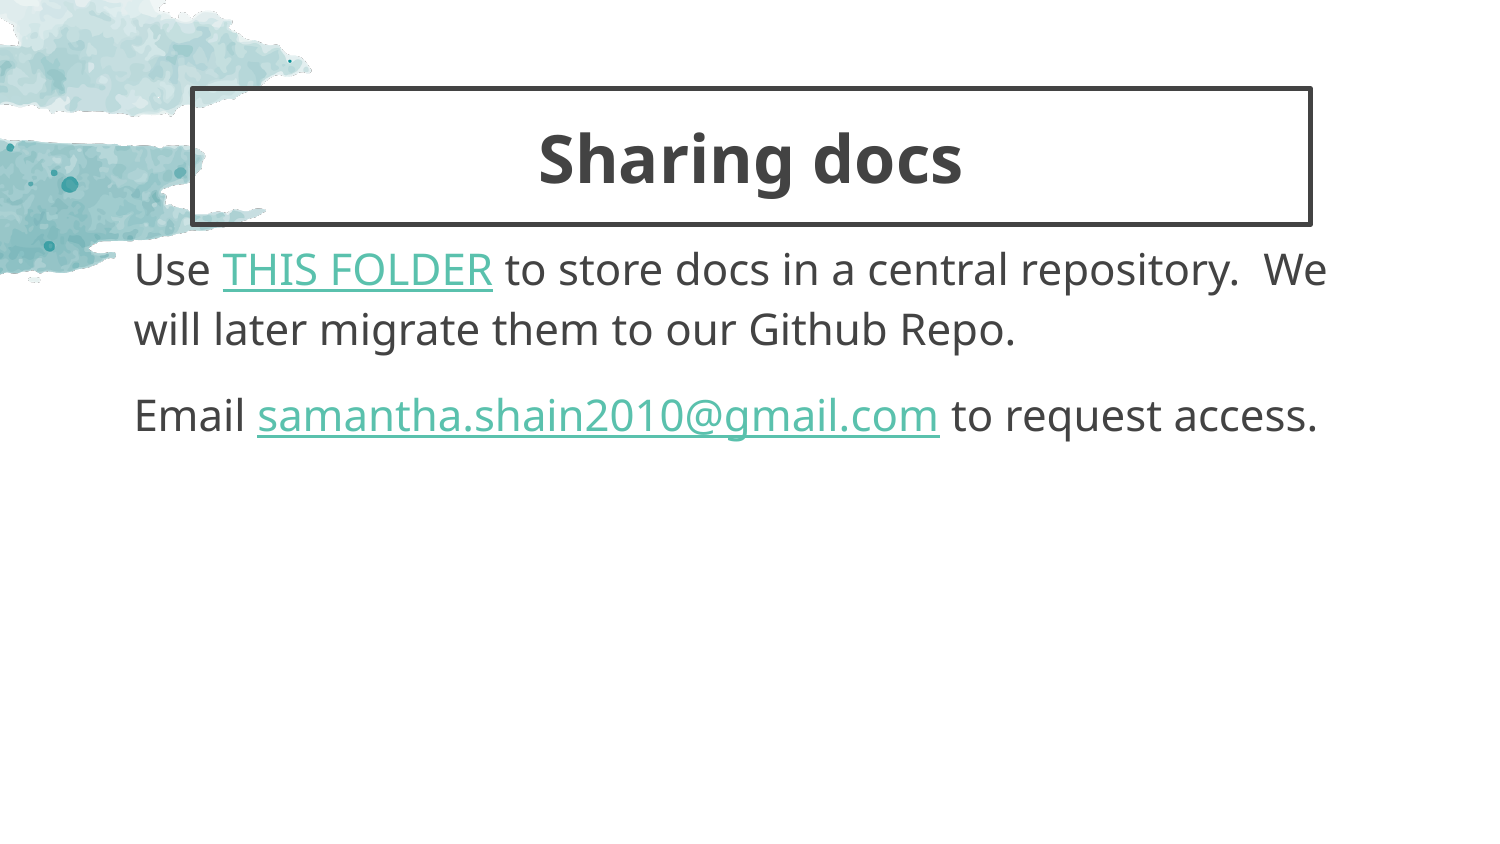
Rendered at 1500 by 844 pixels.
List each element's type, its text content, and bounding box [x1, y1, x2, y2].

list Use THIS FOLDER to store docs in a central repository. We will later migrate them to our Github Repo. Email samantha.shain2010@gmail.com to request access. [118, 227, 1382, 763]
picture [0, 0, 1500, 844]
title Sharing docs [190, 86, 1313, 227]
